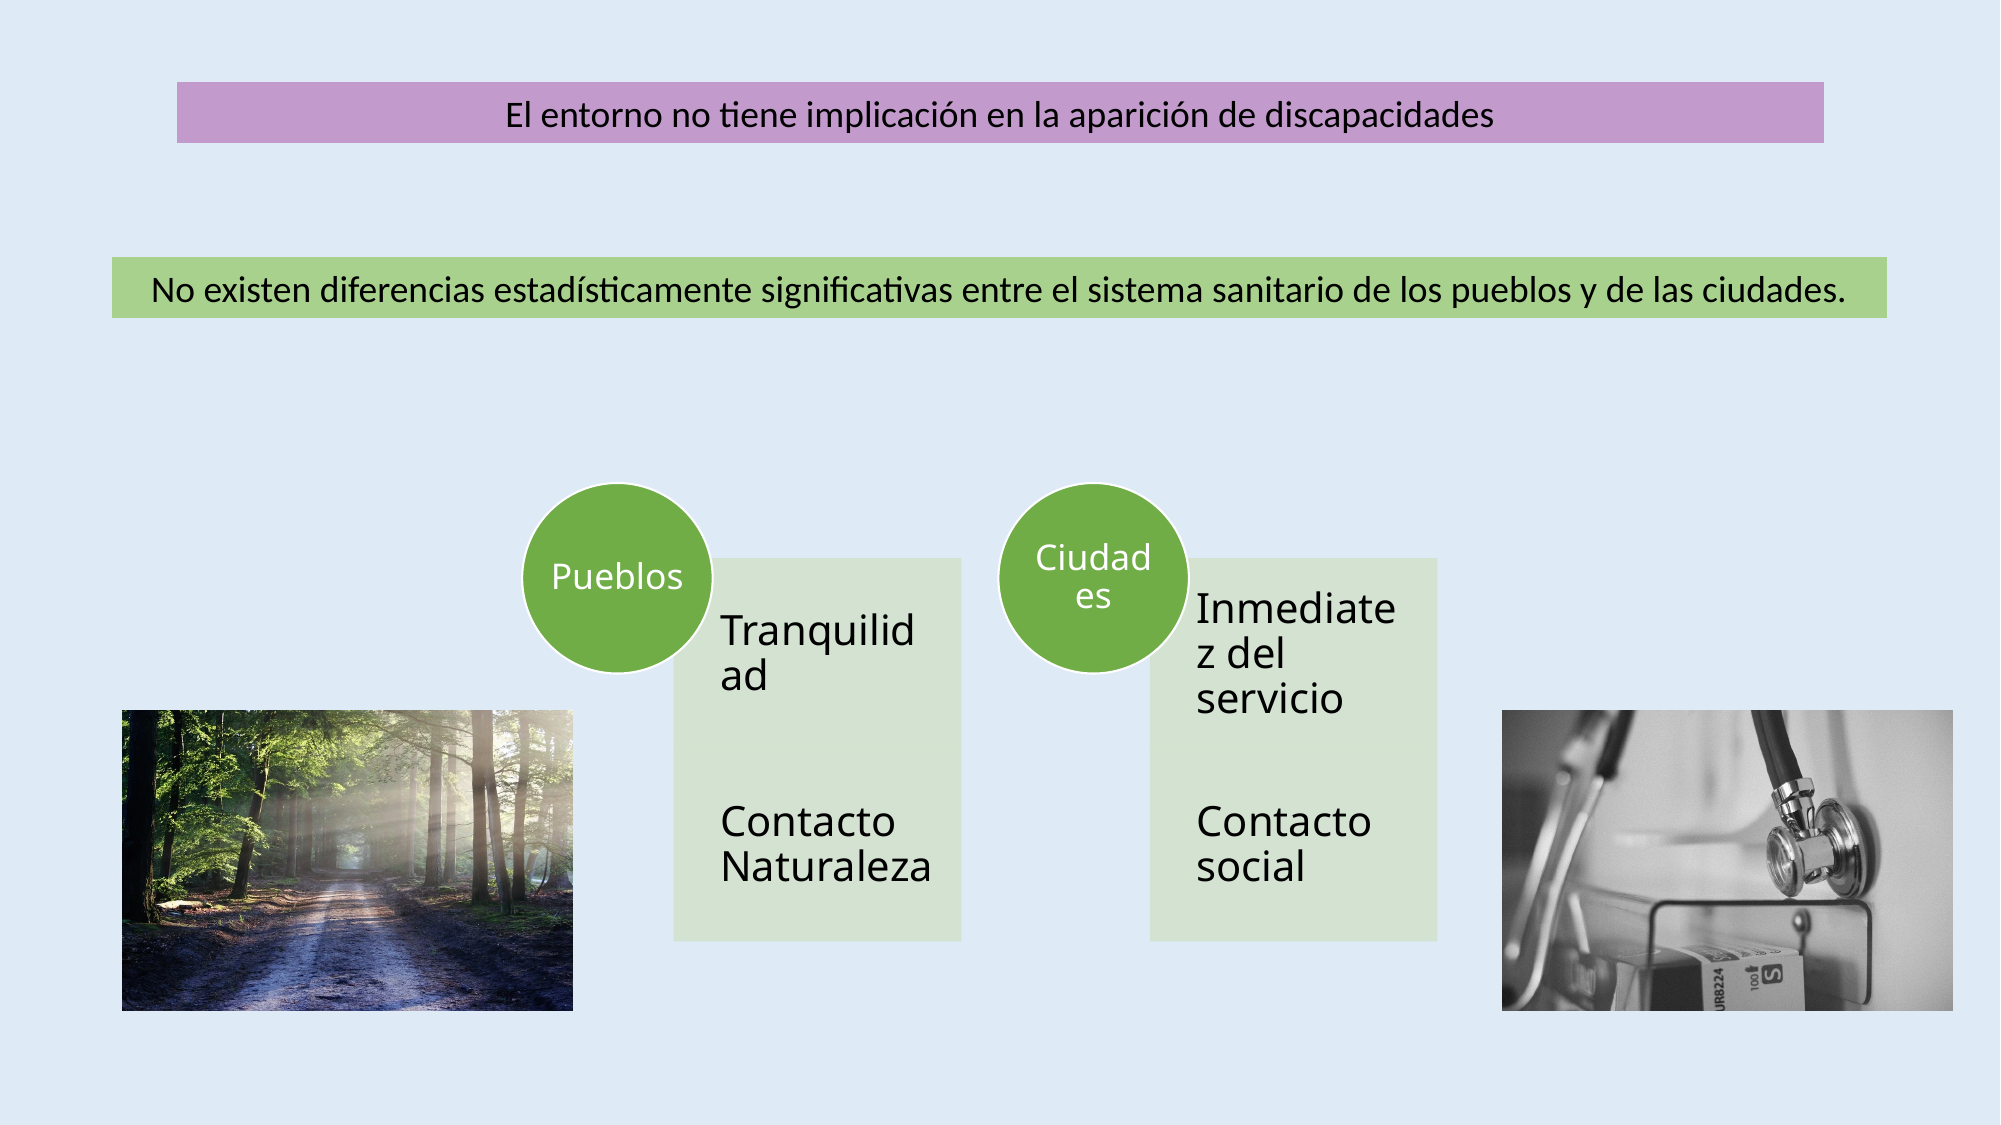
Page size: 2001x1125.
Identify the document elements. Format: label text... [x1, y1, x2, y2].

picture [121, 710, 572, 1011]
text_box No existen diferencias estadísticamente significativas entre el sistema sanitario de los pueblos y de las ciudades. [112, 257, 1887, 318]
picture [1502, 710, 1953, 1011]
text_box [522, 360, 1437, 1063]
text_box El entorno no tiene implicación en la aparición de discapacidades [177, 82, 1824, 143]
